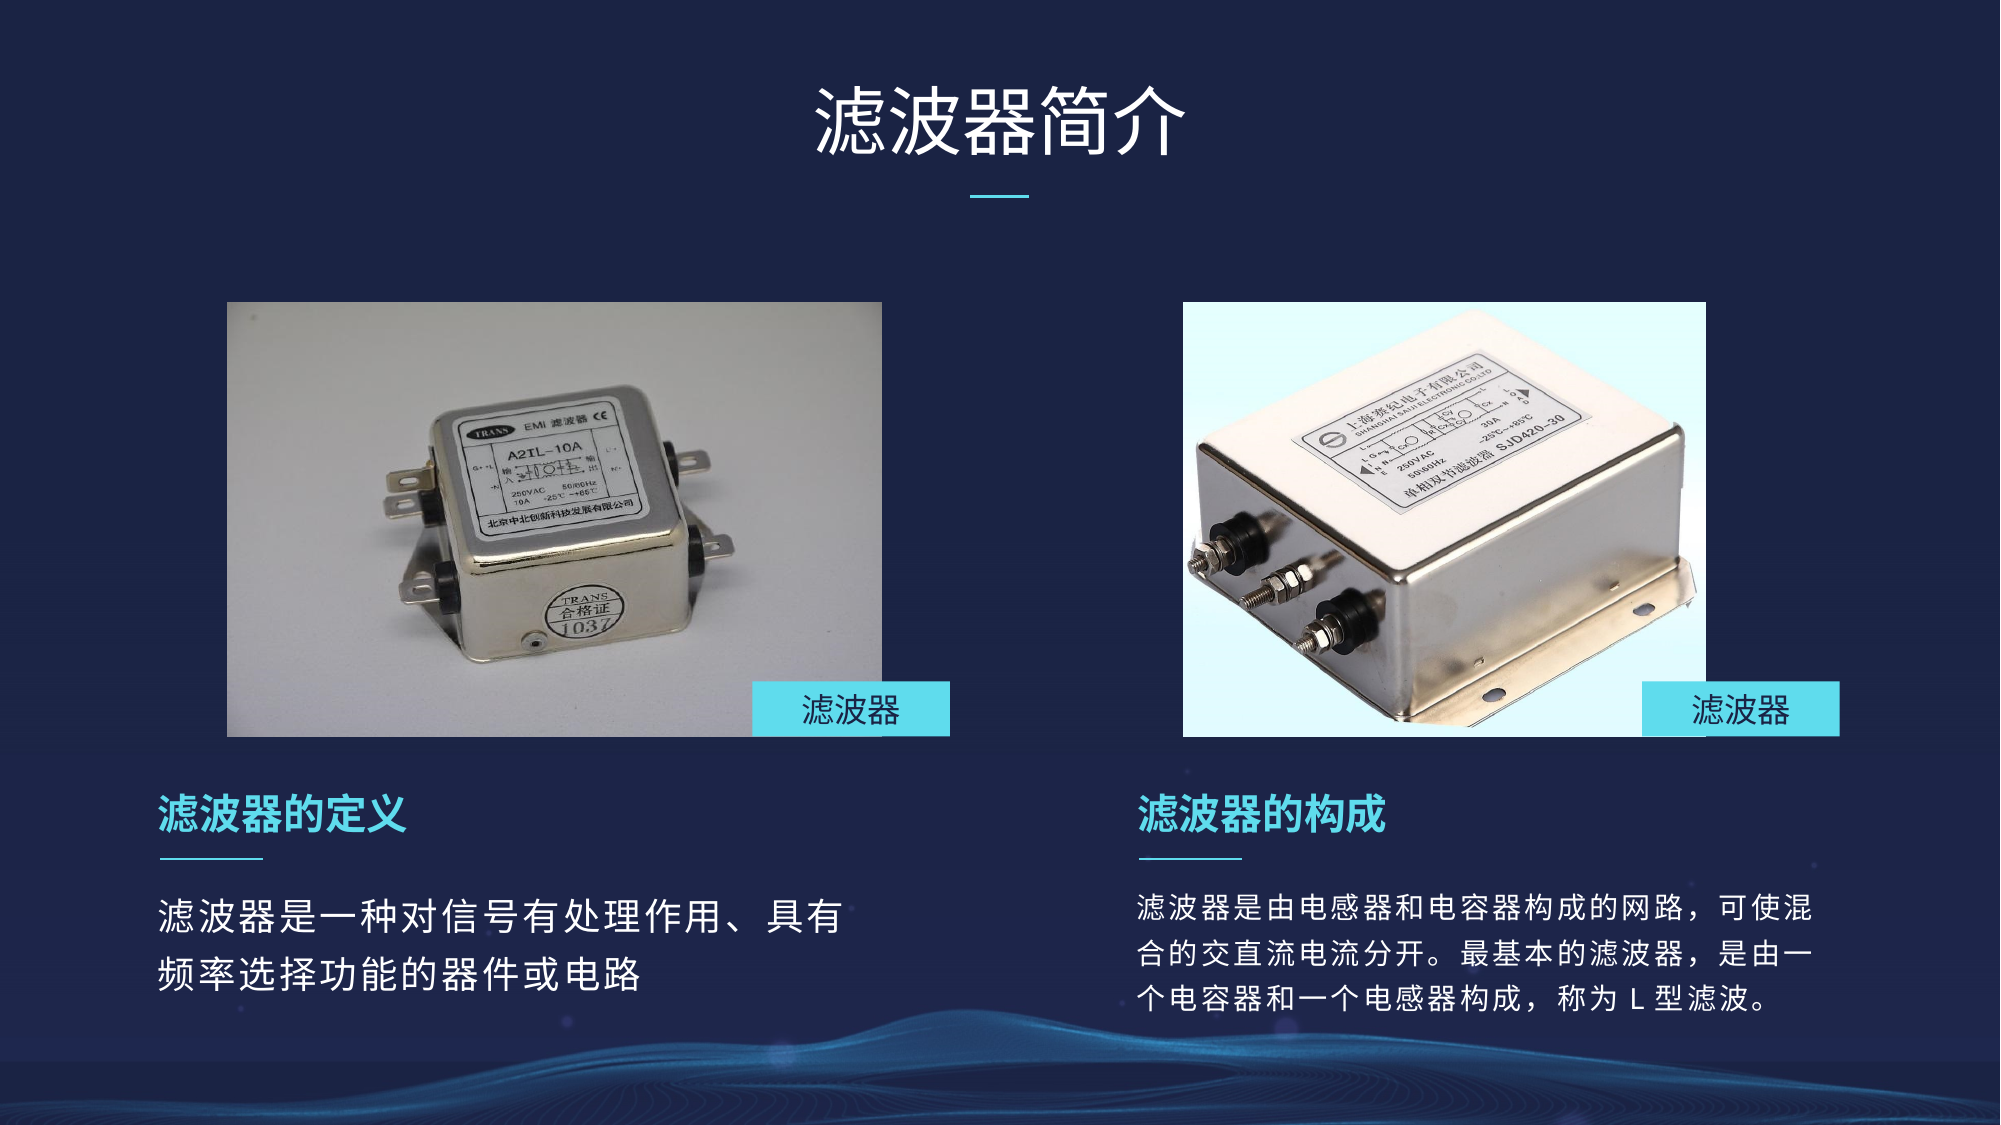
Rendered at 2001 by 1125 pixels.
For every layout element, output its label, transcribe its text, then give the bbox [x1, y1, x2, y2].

text_box 滤波器是由电感器和电容器构成的网路，可使混合的交直流电流分开。最基本的滤波器，是由一个电容器和一个电感器构成，称为L型滤波。 [1121, 871, 1858, 1023]
text_box 滤波器 [1706, 680, 1841, 737]
text_box 滤波器简介 [797, 67, 1203, 172]
text_box 滤波器 [882, 680, 951, 737]
text_box 滤波器是一种对信号有处理作用、具有频率选择功能的器件或电路 [142, 871, 878, 1004]
text_box 滤波器的定义 [143, 780, 424, 845]
picture [0, 0, 2000, 1125]
text_box 滤波器的构成 [1122, 780, 1403, 845]
